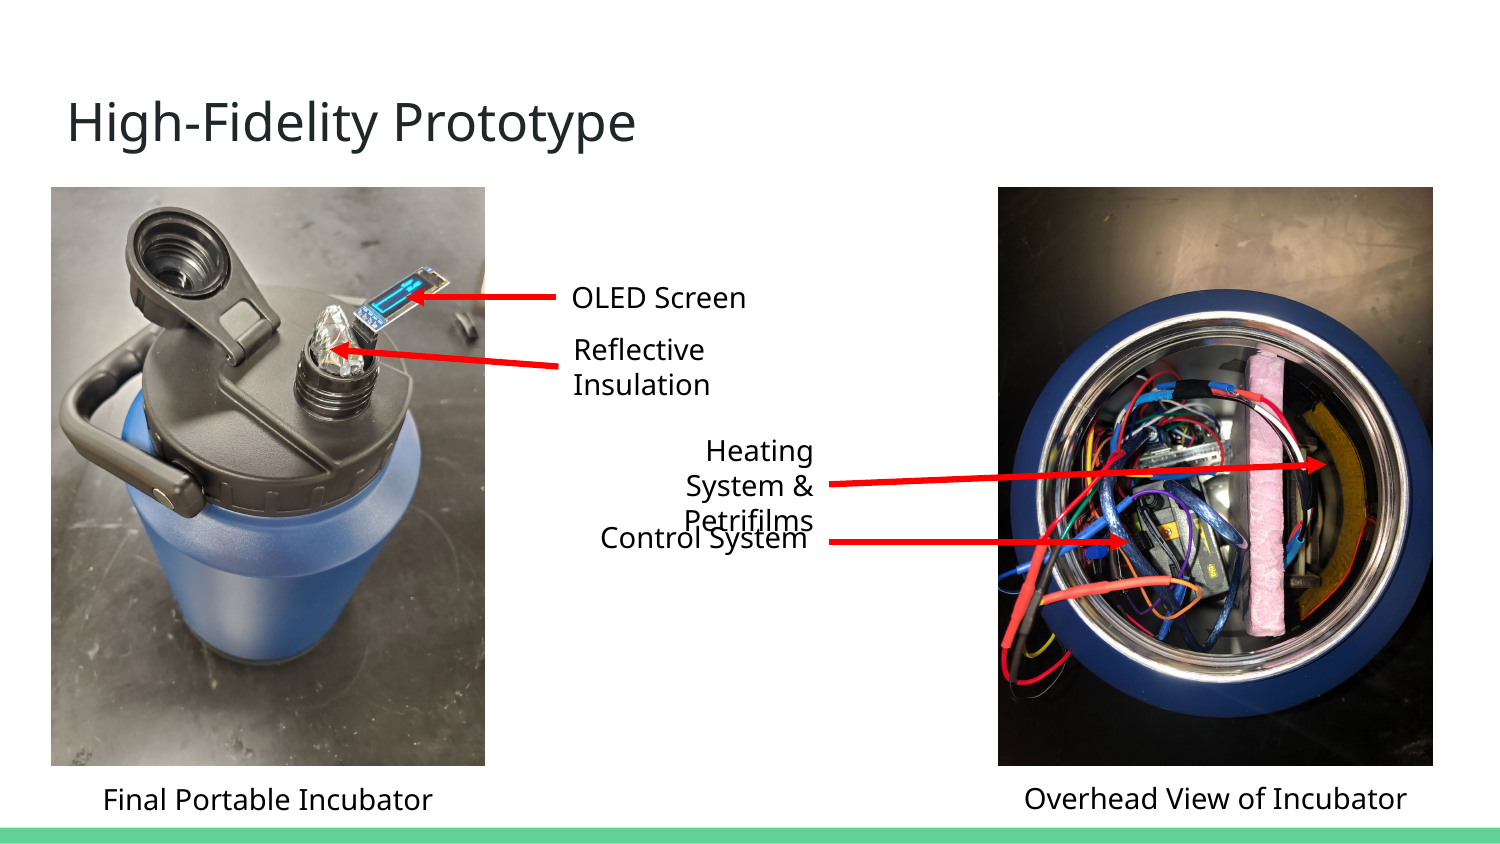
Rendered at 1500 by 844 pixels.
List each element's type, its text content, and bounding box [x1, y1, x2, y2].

text_box Final Portable Incubator [51, 774, 484, 831]
picture [50, 187, 486, 767]
text_box Overhead View of Incubator [992, 764, 1439, 830]
text_box Control System [585, 504, 830, 570]
text_box Reflective Insulation [558, 316, 856, 417]
title High-Fidelity Prototype [51, 72, 1449, 167]
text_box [828, 464, 1327, 468]
text_box OLED Screen [556, 264, 773, 330]
picture [998, 187, 1433, 767]
text_box Heating System & Petrifilms [585, 416, 830, 504]
